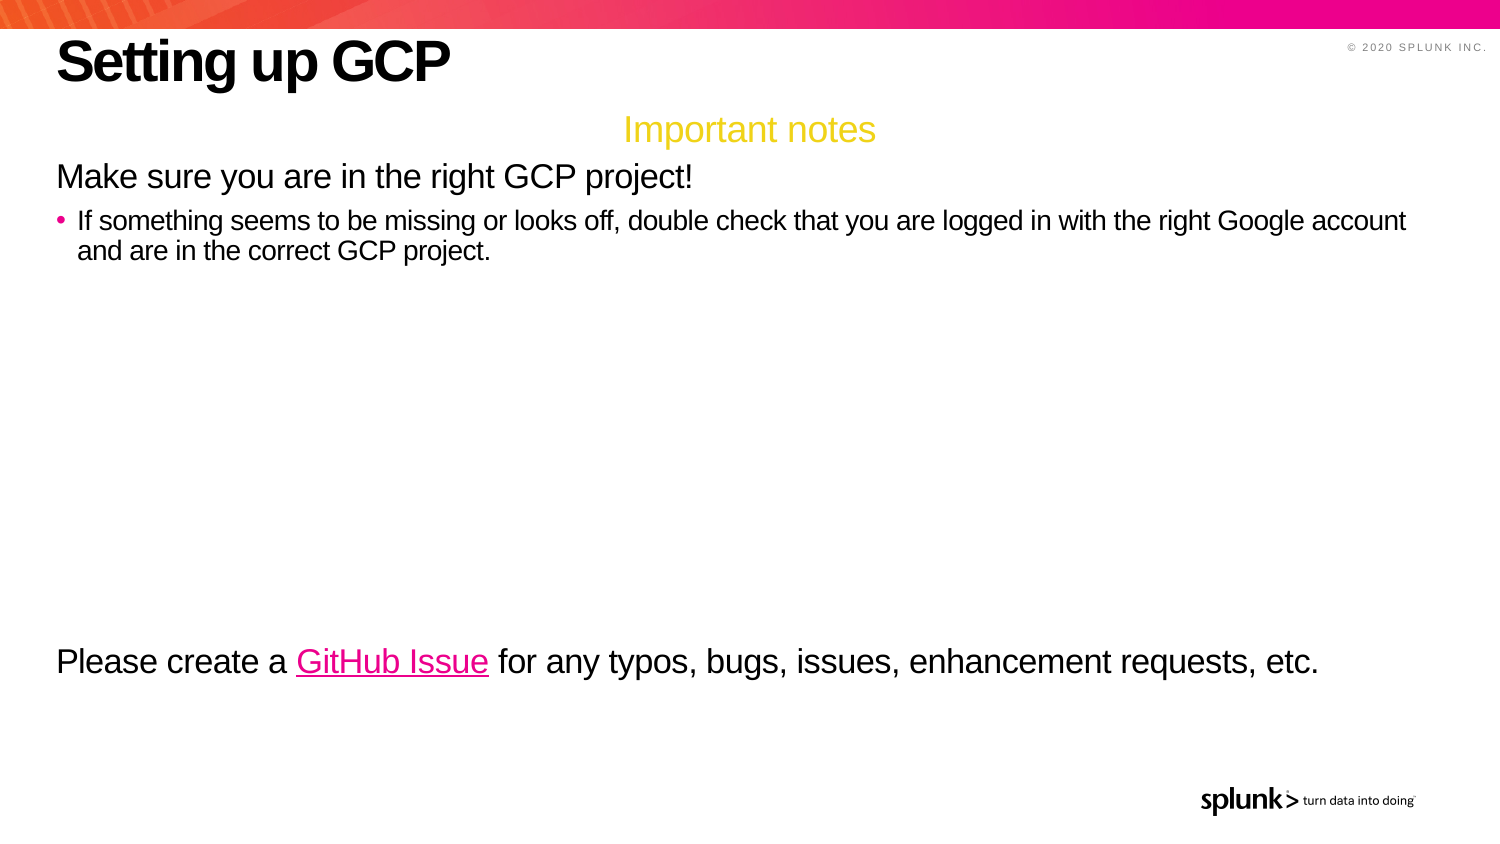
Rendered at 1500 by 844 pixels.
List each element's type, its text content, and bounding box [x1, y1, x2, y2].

subtitle Important notes [56, 108, 1444, 142]
picture [1201, 787, 1416, 816]
list Make sure you are in the right GCP project! If something seems to be missing or looks off, double check that you are logged in with the right Google account and are in the correct GCP project. Please create a GitHub Issue for any typos, bugs, issues, enhancement requests, etc. [56, 157, 1444, 727]
picture [0, 0, 1500, 29]
title Setting up GCP [56, 38, 1444, 93]
